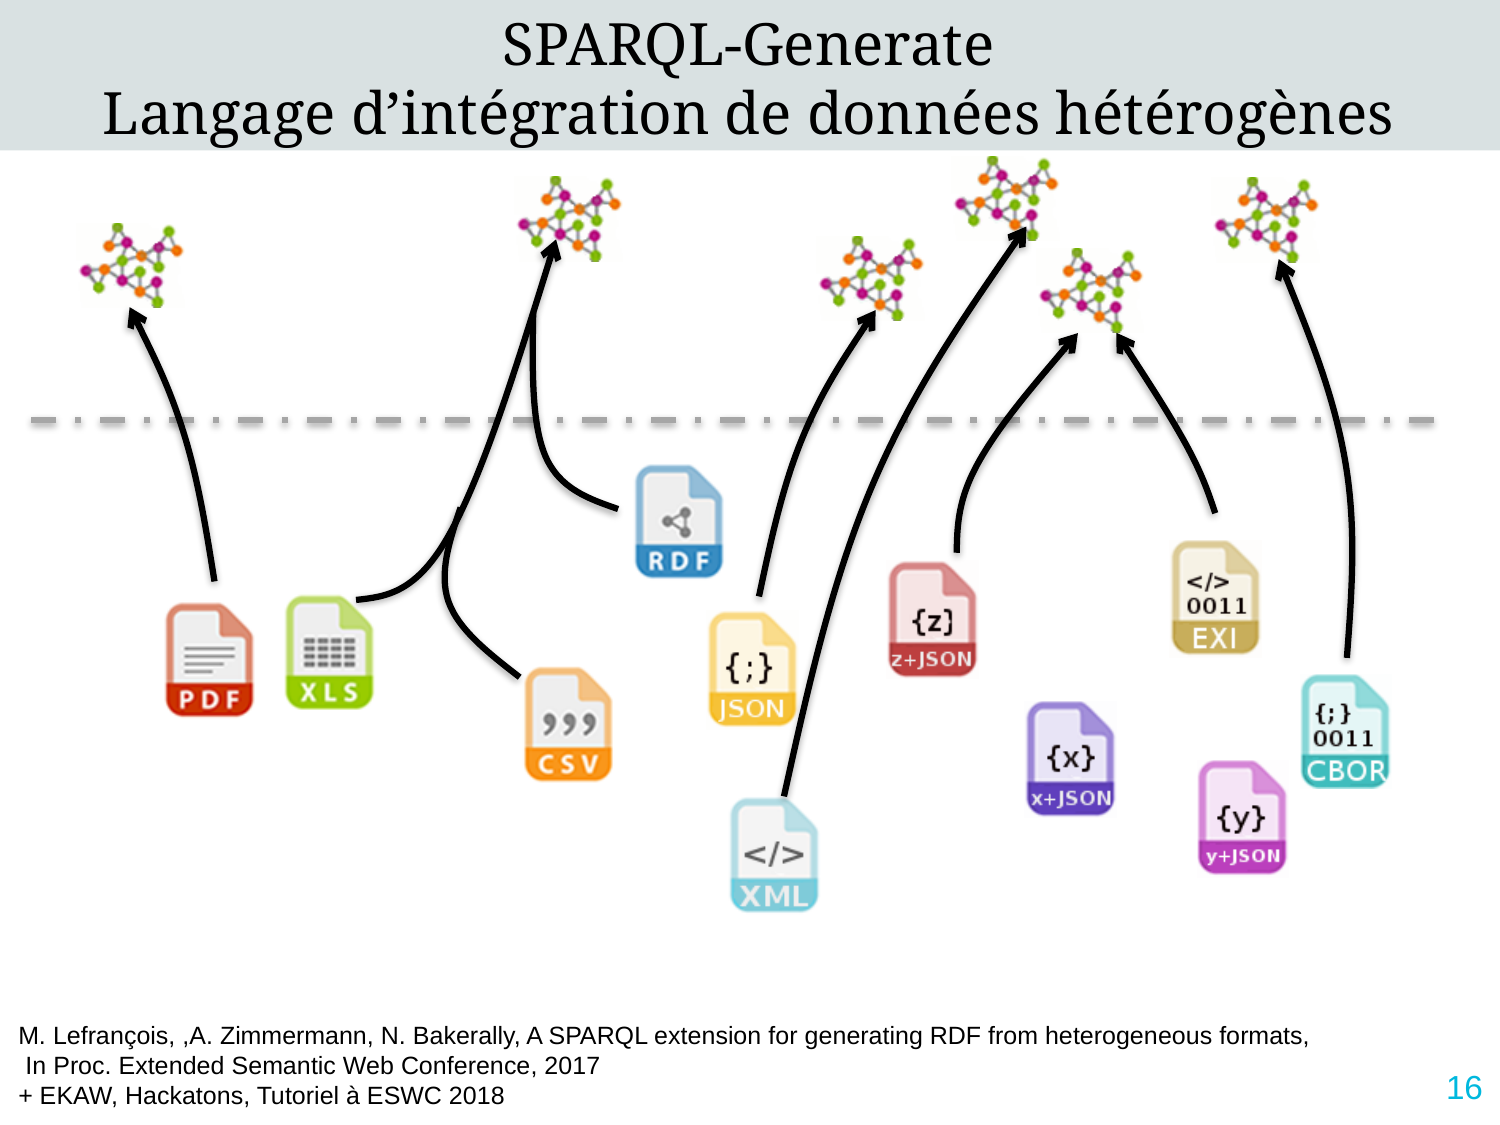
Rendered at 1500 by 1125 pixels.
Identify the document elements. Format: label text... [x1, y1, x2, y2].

text_box SPARQL-Generate Langage d’intégration de données hétérogènes [14, 6, 1484, 132]
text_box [31, 156, 1438, 916]
text_box M. Lefrançois, ,A. Zimmermann, N. Bakerally, A SPARQL extension for generating RDF from heterogeneous formats, In Proc. Extended Semantic Web Conference, 2017 + EKAW, Hackatons, Tutoriel à ESWC 2018 [3, 1012, 1328, 1117]
slide_number 16 [1376, 1053, 1484, 1120]
